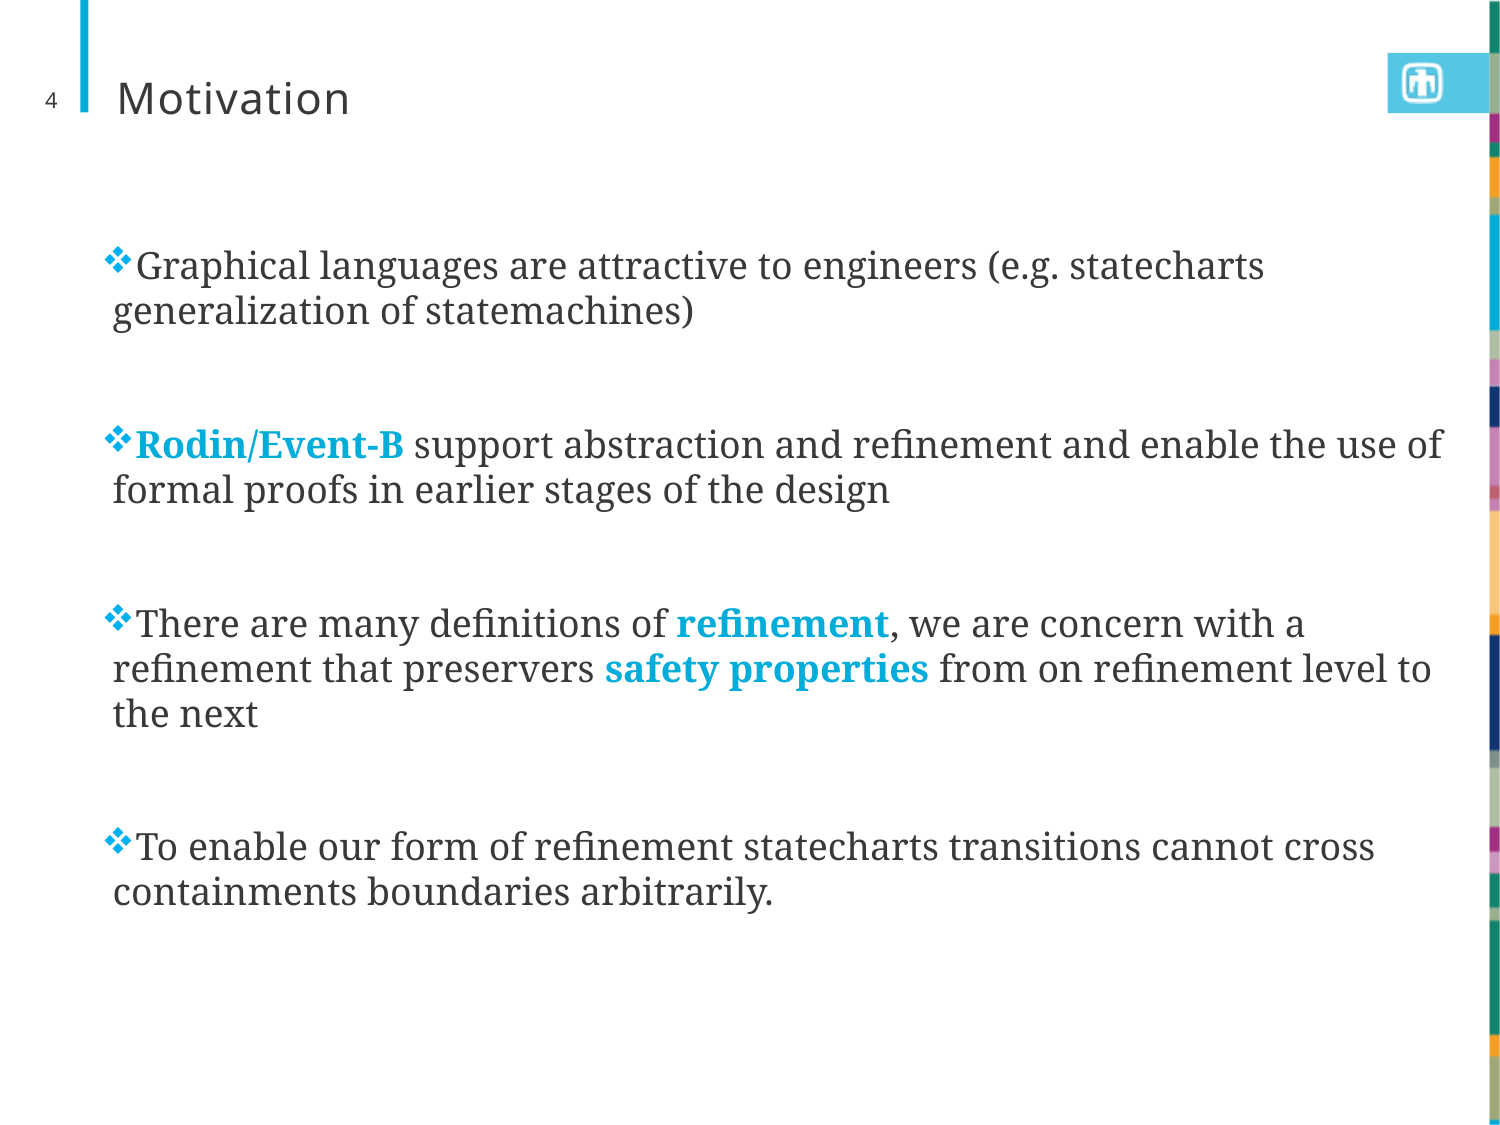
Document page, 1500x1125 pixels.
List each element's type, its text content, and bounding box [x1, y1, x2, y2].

picture [1490, 1, 1499, 215]
list Graphical languages are attractive to engineers (e.g. statecharts generalization of statemachines) Rodin/Event-B support abstraction and refinement and enable the use of formal proofs in earlier stages of the design There are many definitions of refinement, we are concern with a refinement that preservers safety properties from on refinement level to the next To enable our form of refinement statecharts transitions cannot cross containments boundaries arbitrarily. [101, 234, 1463, 939]
title Motivation [101, 71, 1339, 166]
slide_number 4 [12, 71, 73, 132]
picture [1401, 62, 1444, 104]
picture [1490, 330, 1499, 1120]
